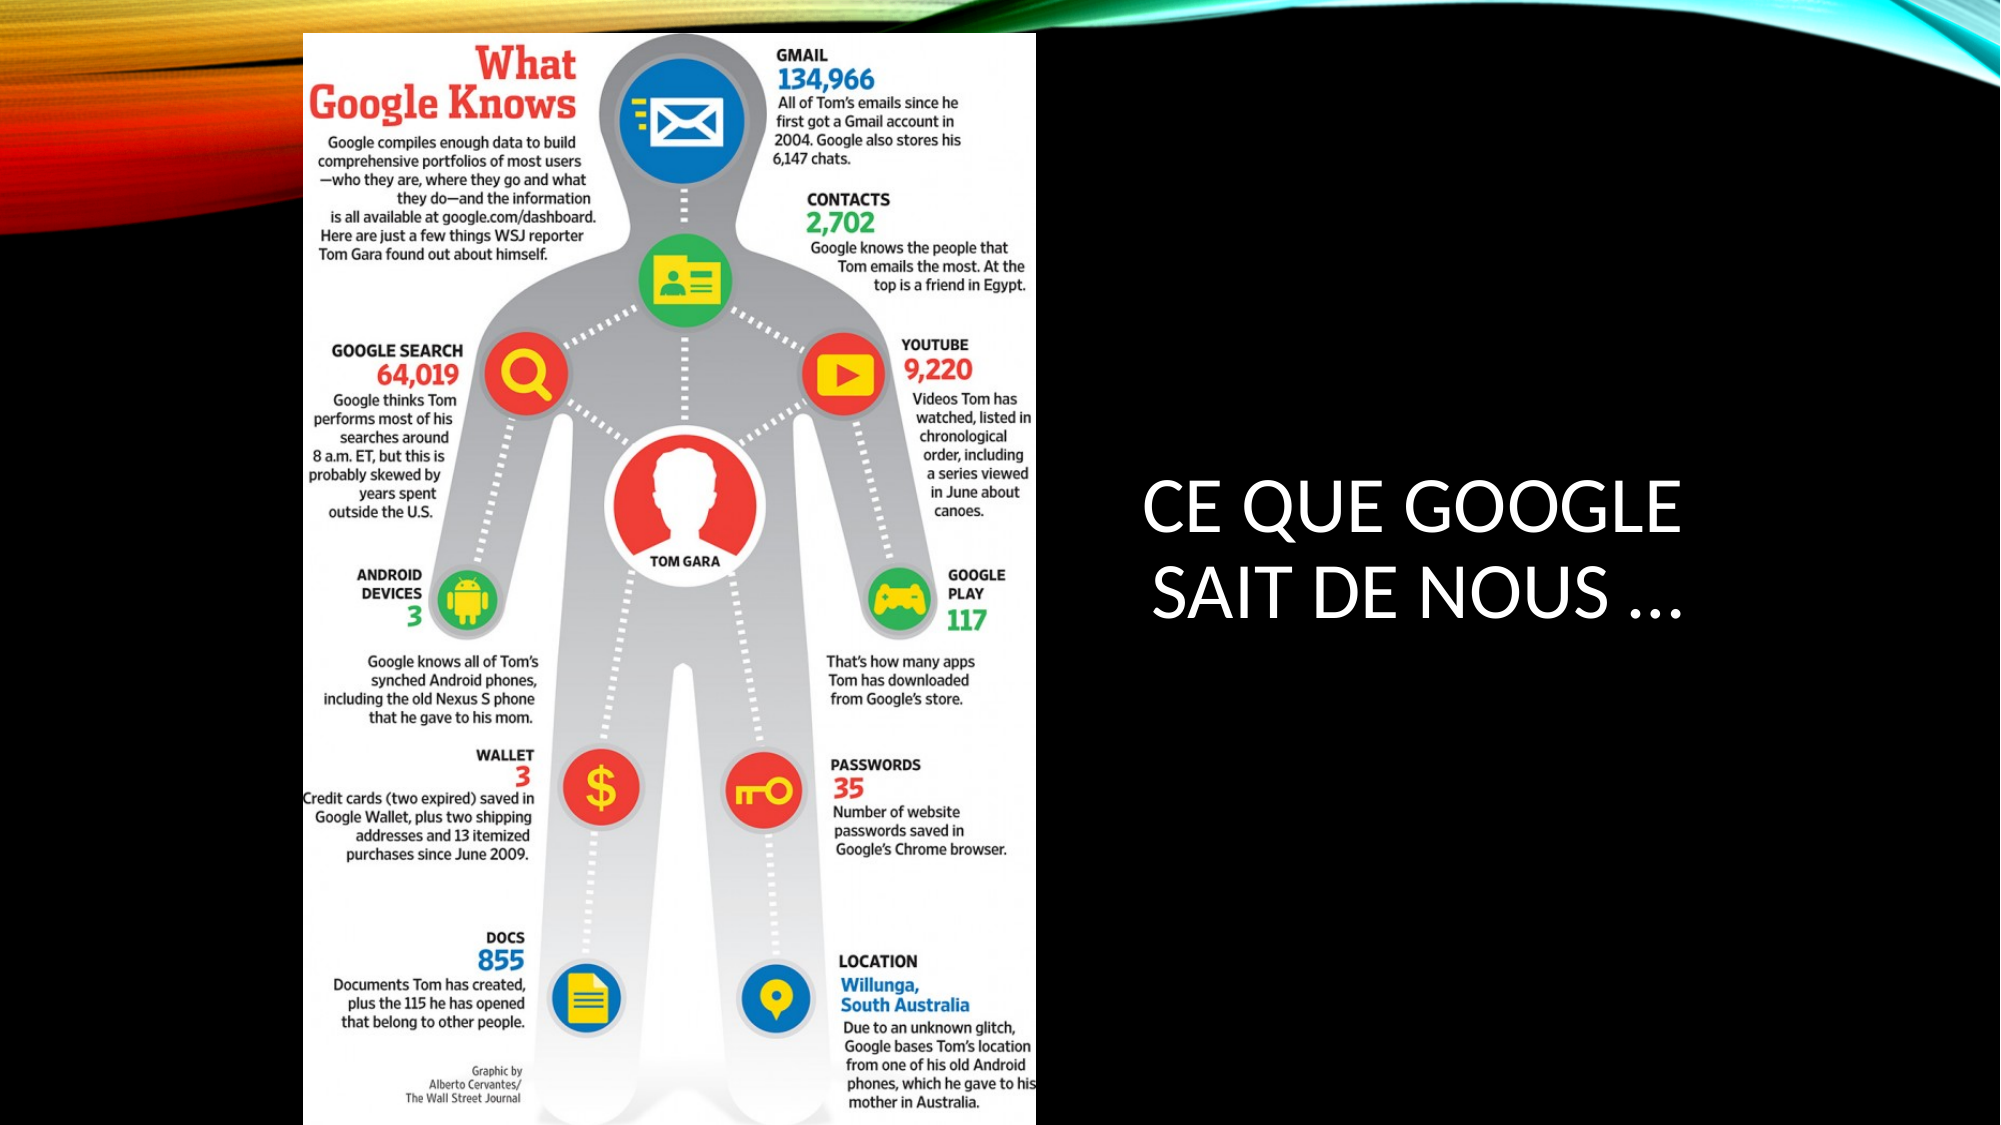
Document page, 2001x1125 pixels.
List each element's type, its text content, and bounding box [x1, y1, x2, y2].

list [302, 33, 1036, 1125]
title Ce que Google sait de nous … [1059, 456, 1699, 644]
picture [0, 0, 2000, 237]
